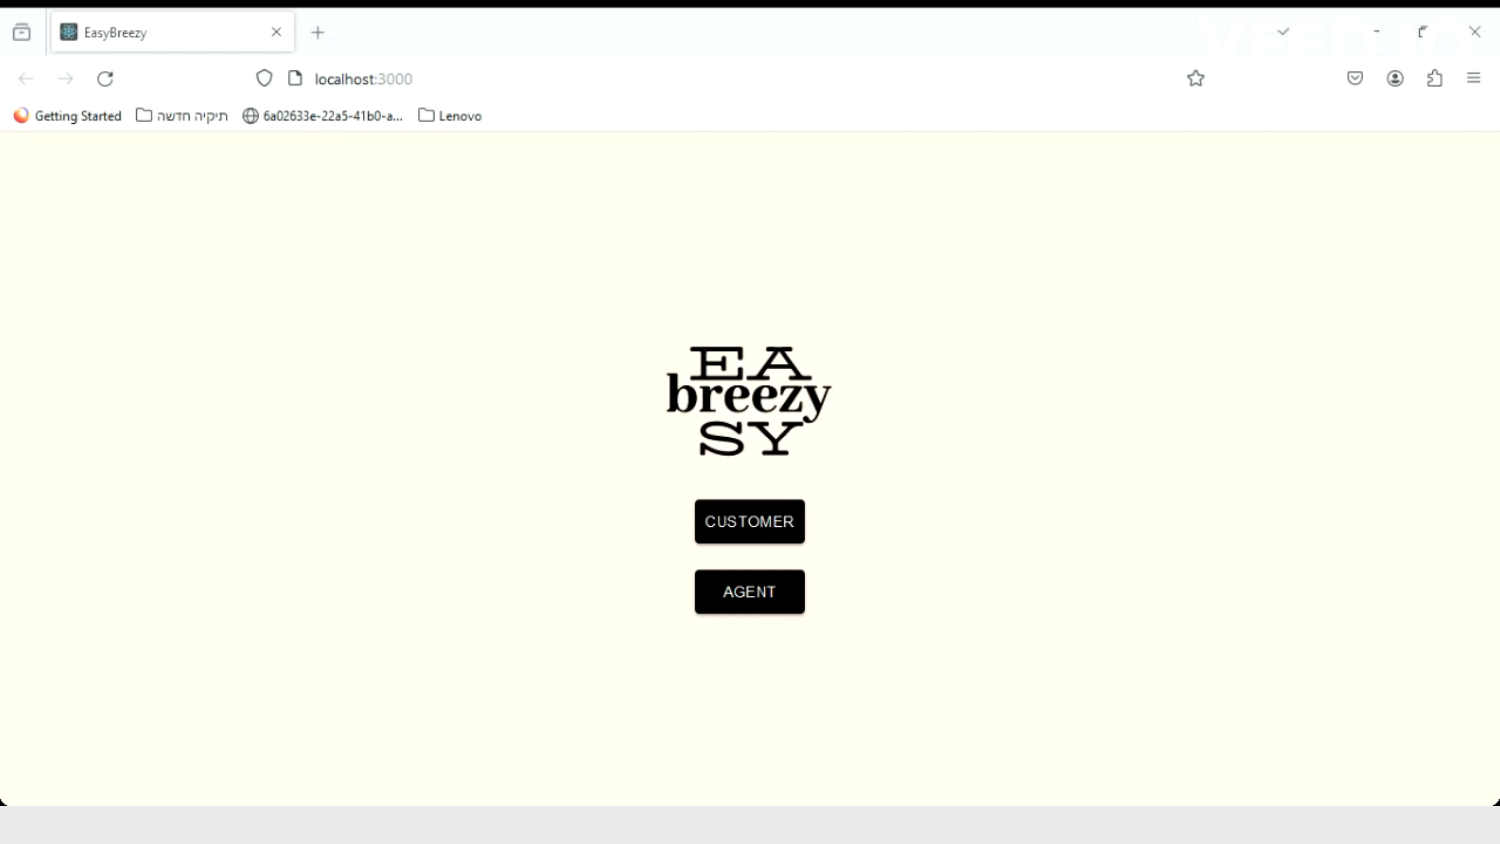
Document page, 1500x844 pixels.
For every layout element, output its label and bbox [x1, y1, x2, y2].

text_box [0, 0, 1500, 807]
